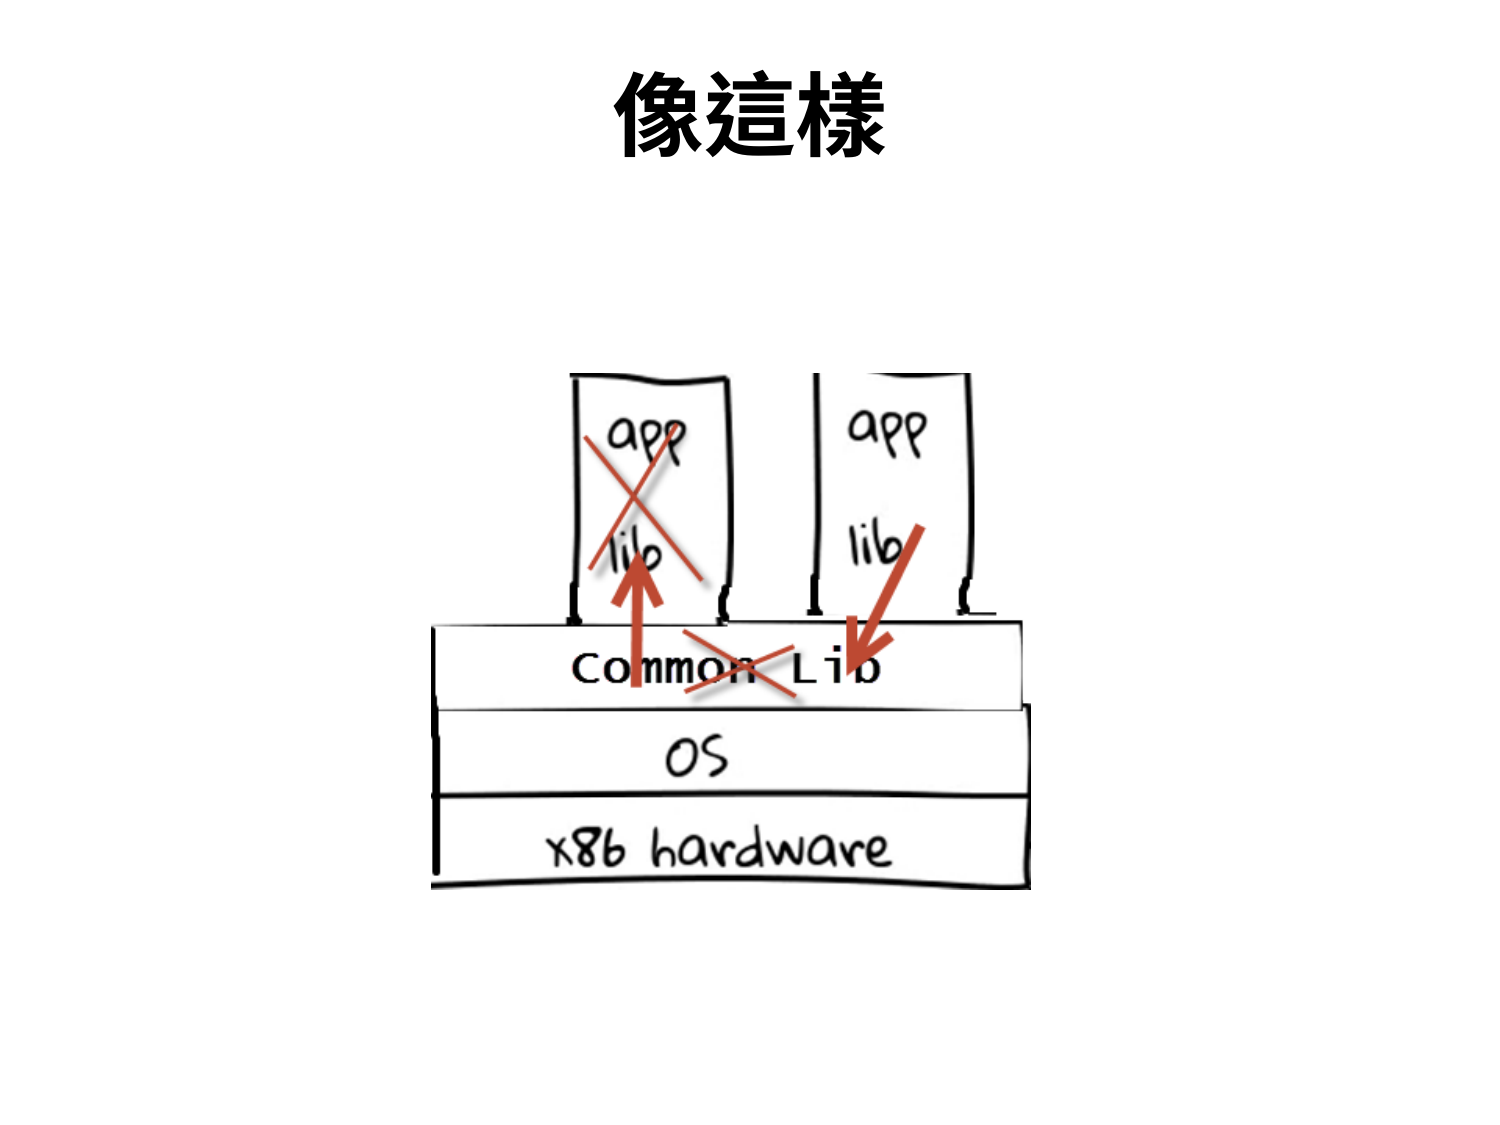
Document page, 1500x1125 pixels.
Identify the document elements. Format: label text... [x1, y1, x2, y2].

title 像這樣 [29, 19, 1471, 207]
picture [430, 373, 1032, 890]
